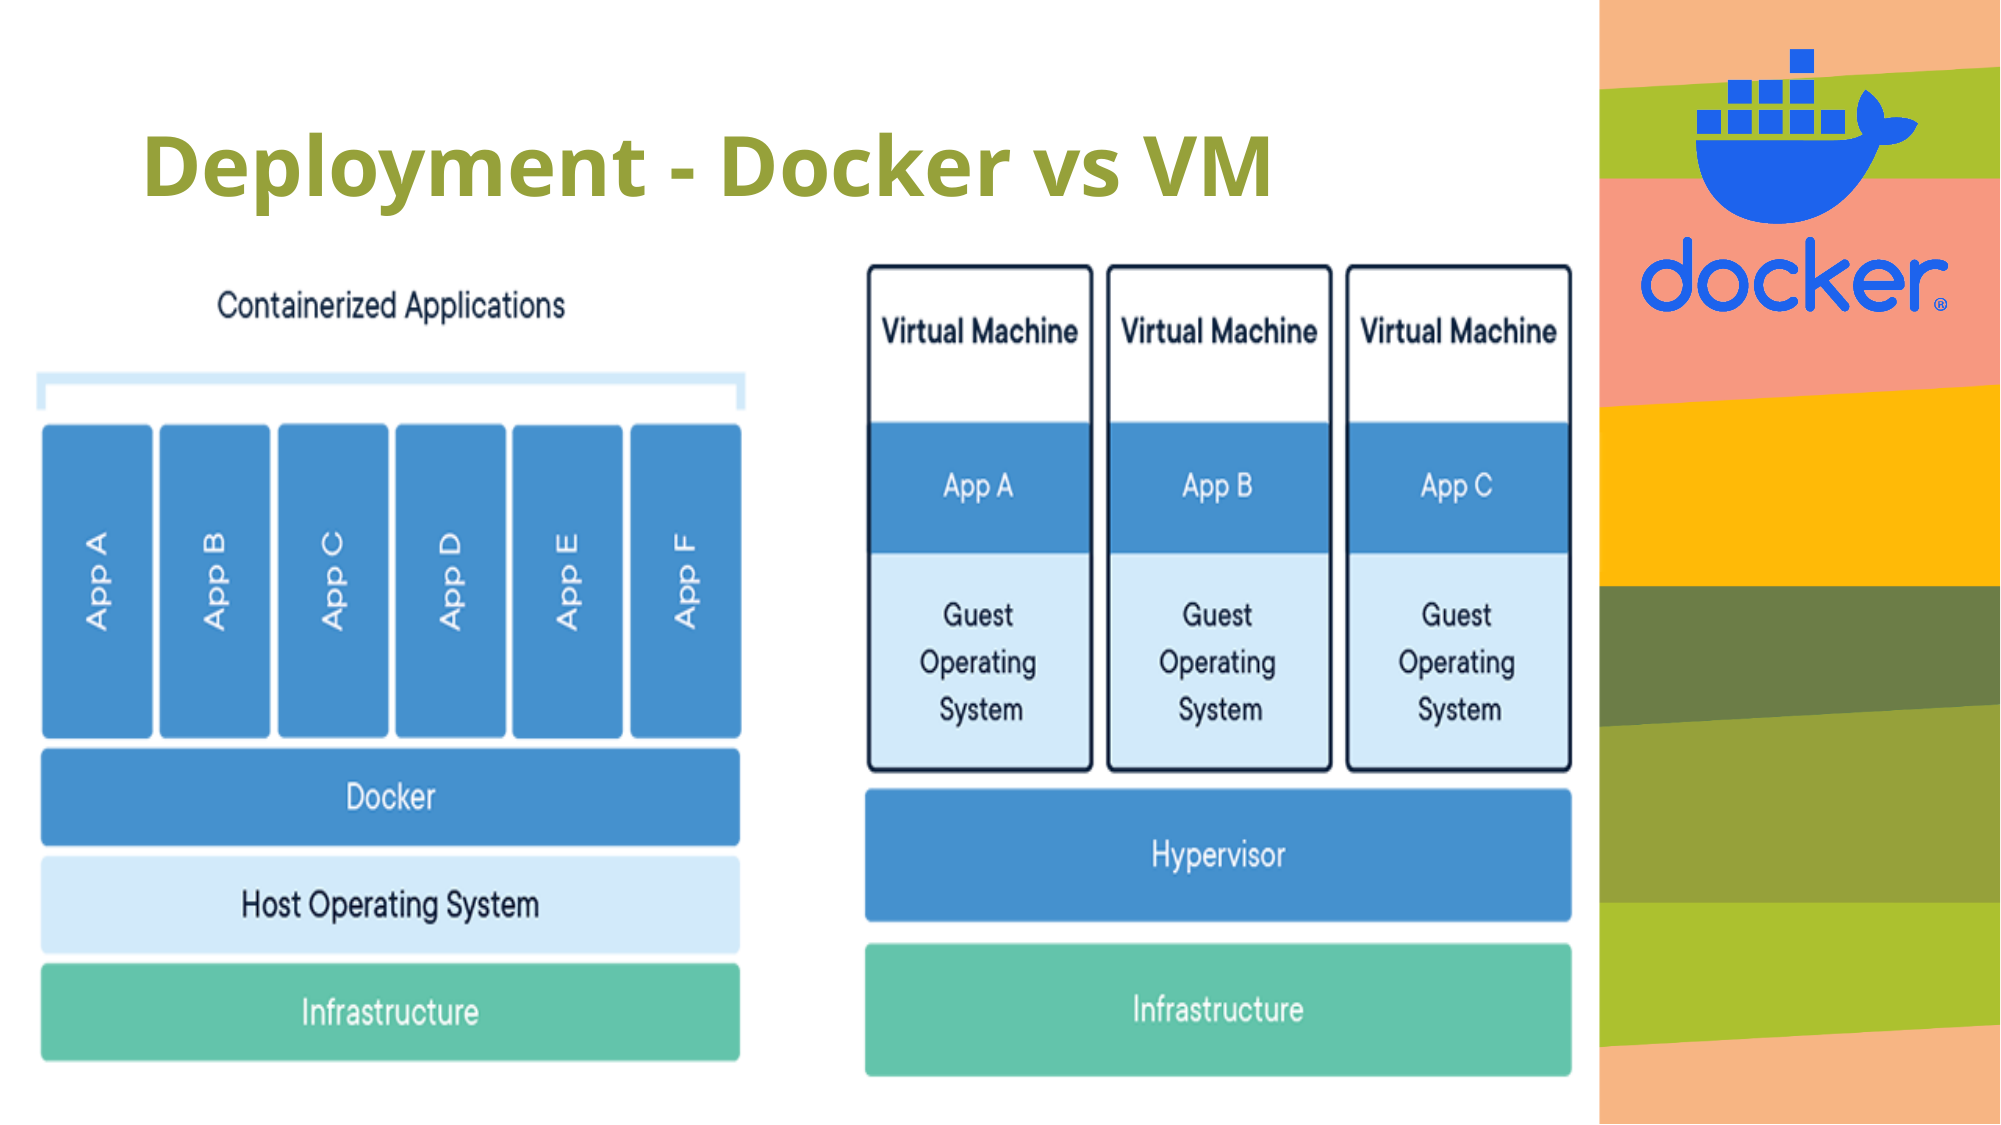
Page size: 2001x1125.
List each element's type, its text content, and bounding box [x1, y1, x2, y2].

picture [24, 238, 1588, 1105]
picture [1600, 1, 2000, 1123]
title Deployment - Docker vs VM [125, 117, 1620, 313]
